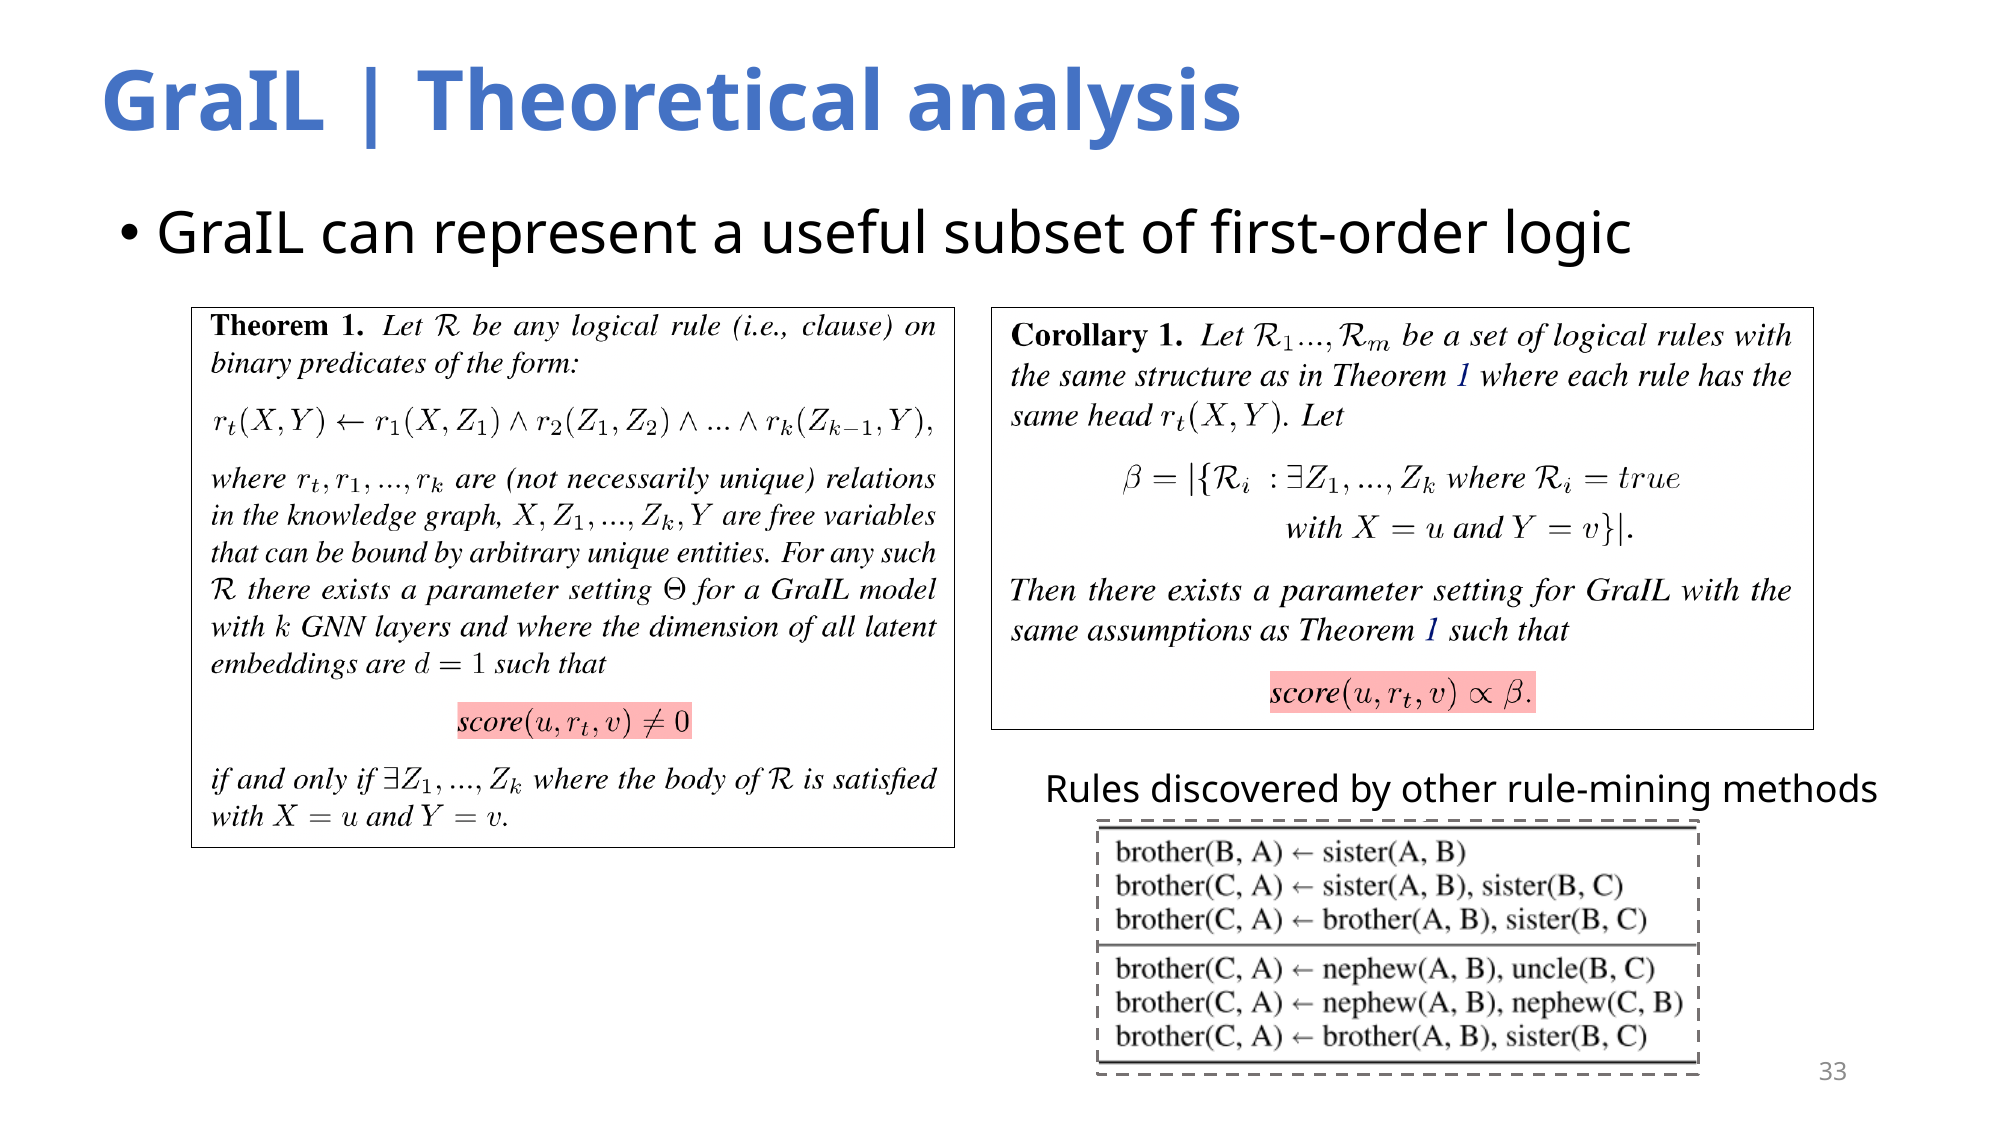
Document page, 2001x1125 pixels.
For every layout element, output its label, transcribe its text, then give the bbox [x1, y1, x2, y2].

picture [191, 307, 955, 848]
picture [991, 307, 1814, 730]
text_box Rules discovered by other rule-mining methods [1030, 757, 1895, 817]
picture [1098, 821, 1697, 1073]
slide_number 33 [1412, 1042, 1863, 1103]
text_box GraIL | Theoretical analysis [85, 0, 1878, 208]
list GraIL can represent a useful subset of first-order logic [104, 195, 1916, 403]
